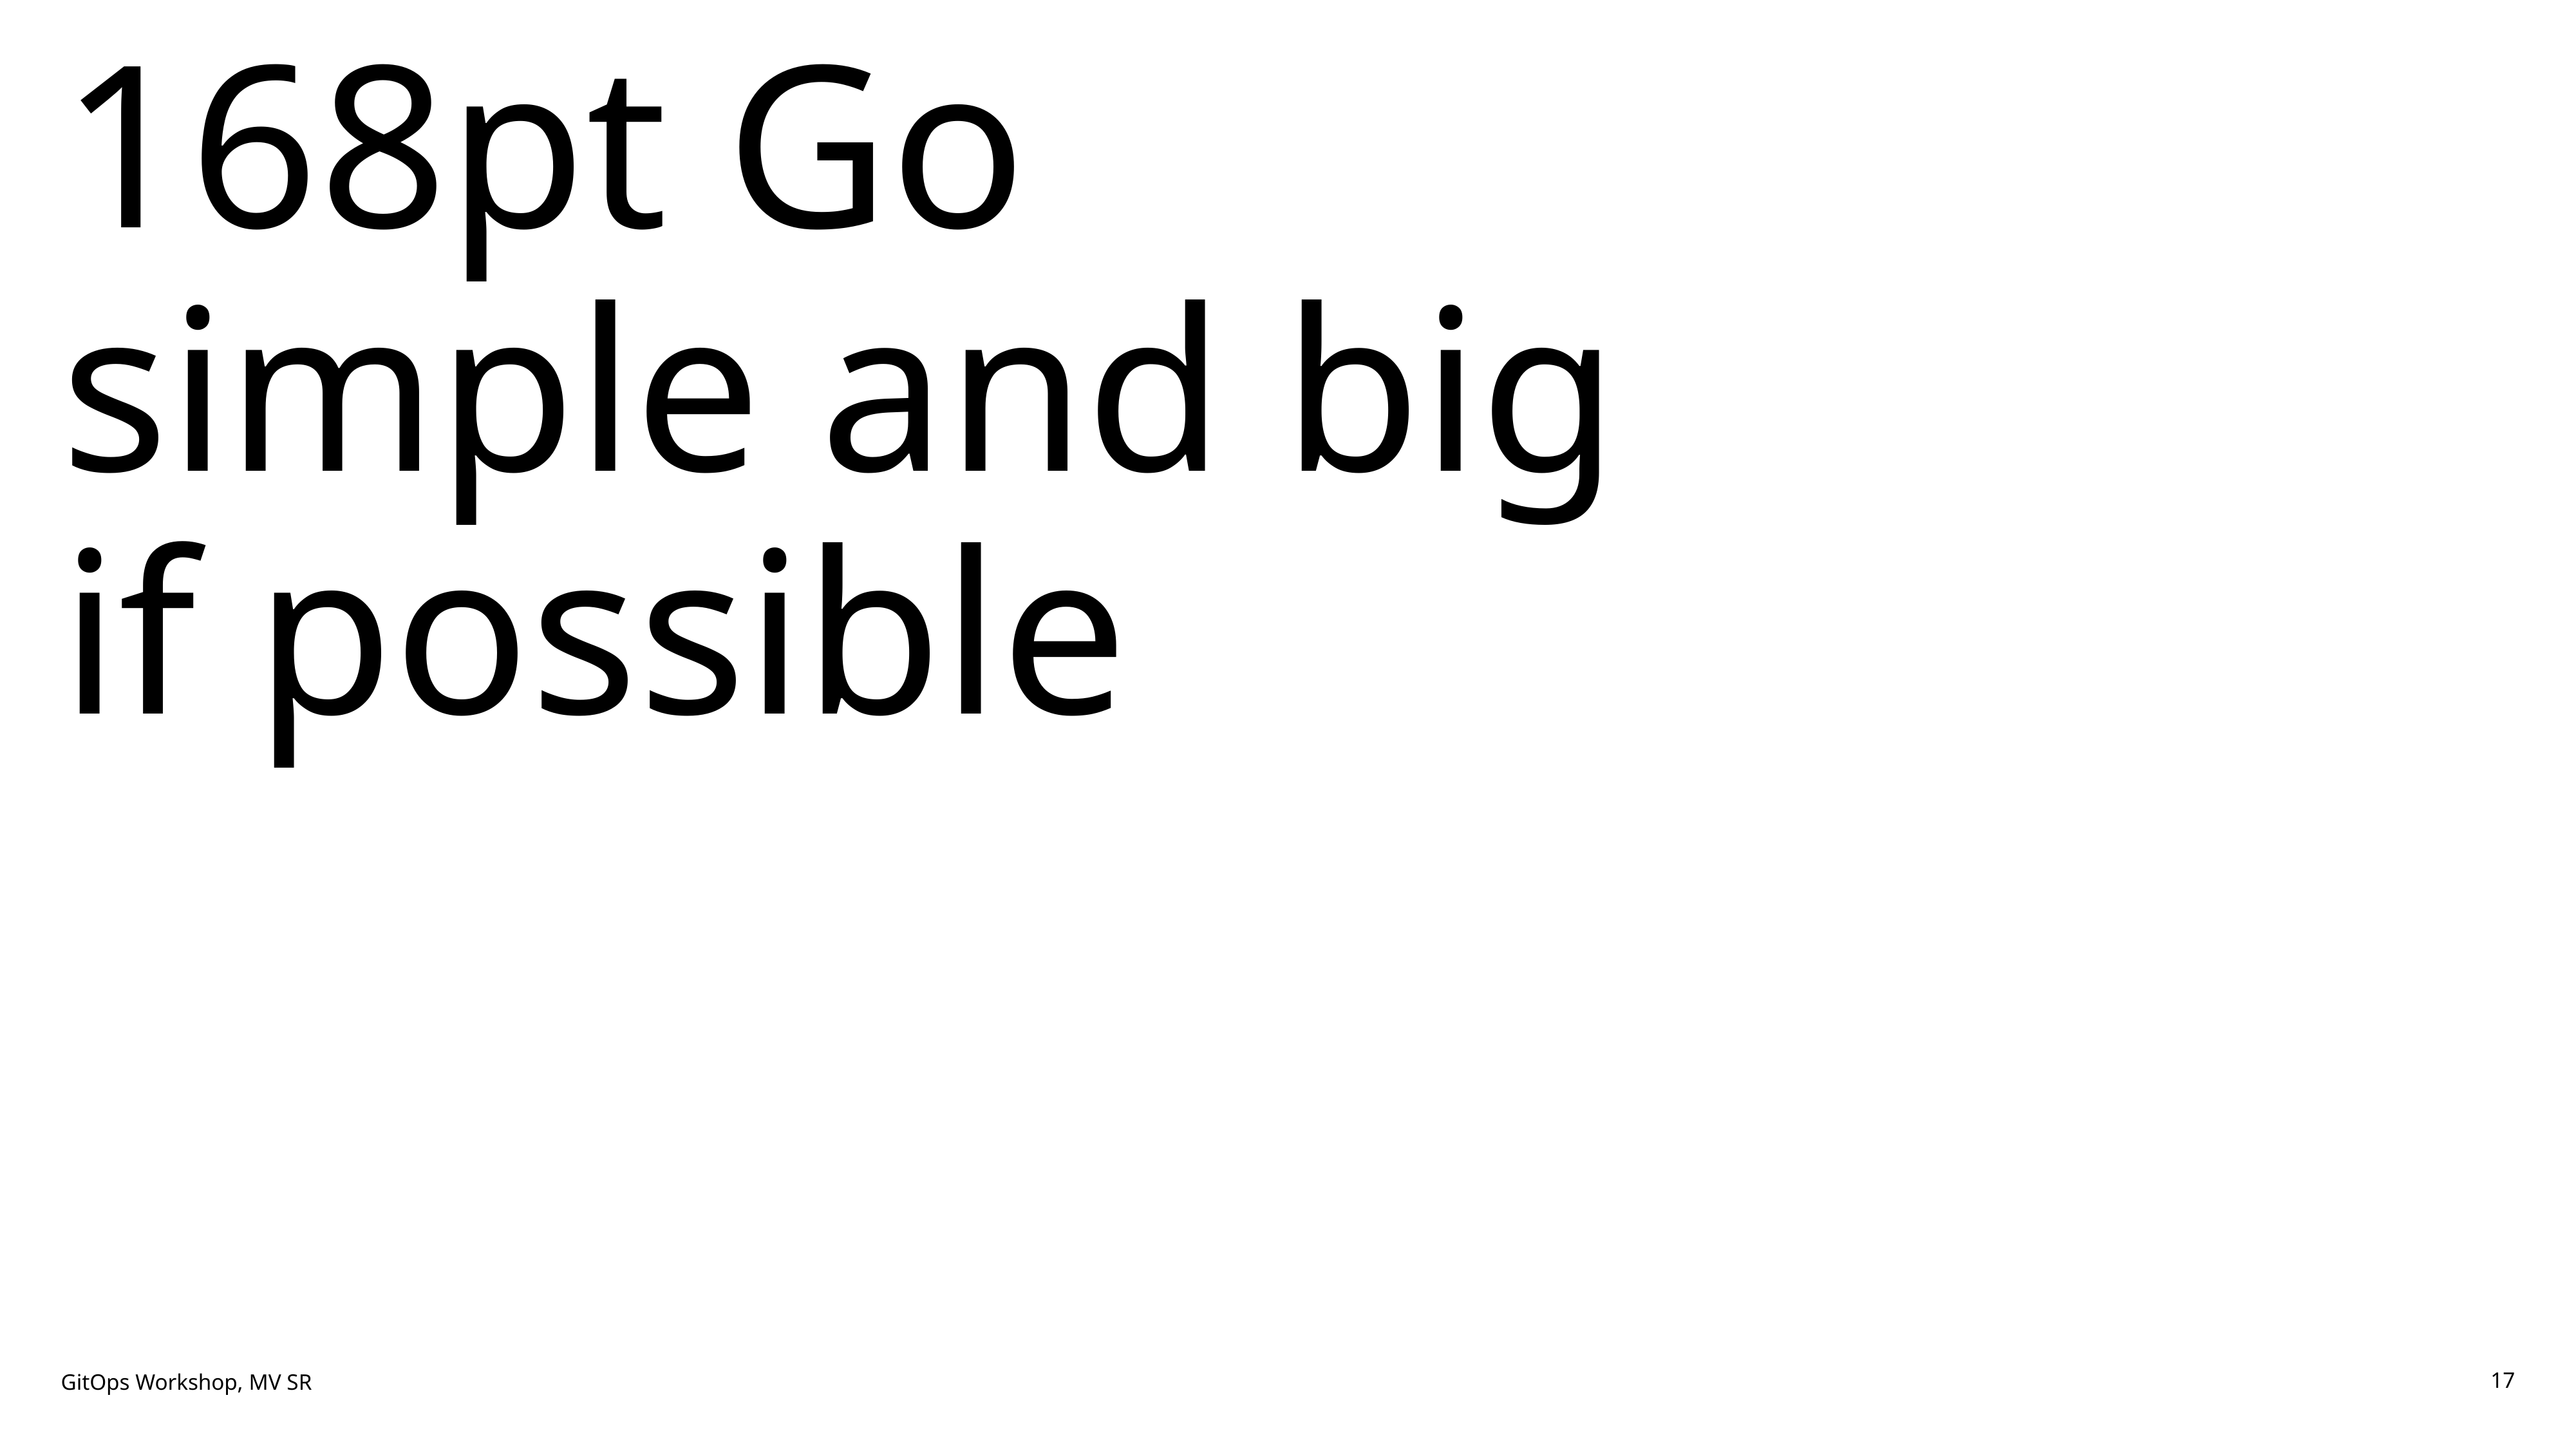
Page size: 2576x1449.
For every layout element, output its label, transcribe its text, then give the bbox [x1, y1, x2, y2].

slide_number 17 [2486, 1368, 2515, 1395]
title 168pt Go simple and big if possible [60, 32, 1872, 967]
footer GitOps Workshop, MV SR [61, 1354, 585, 1394]
